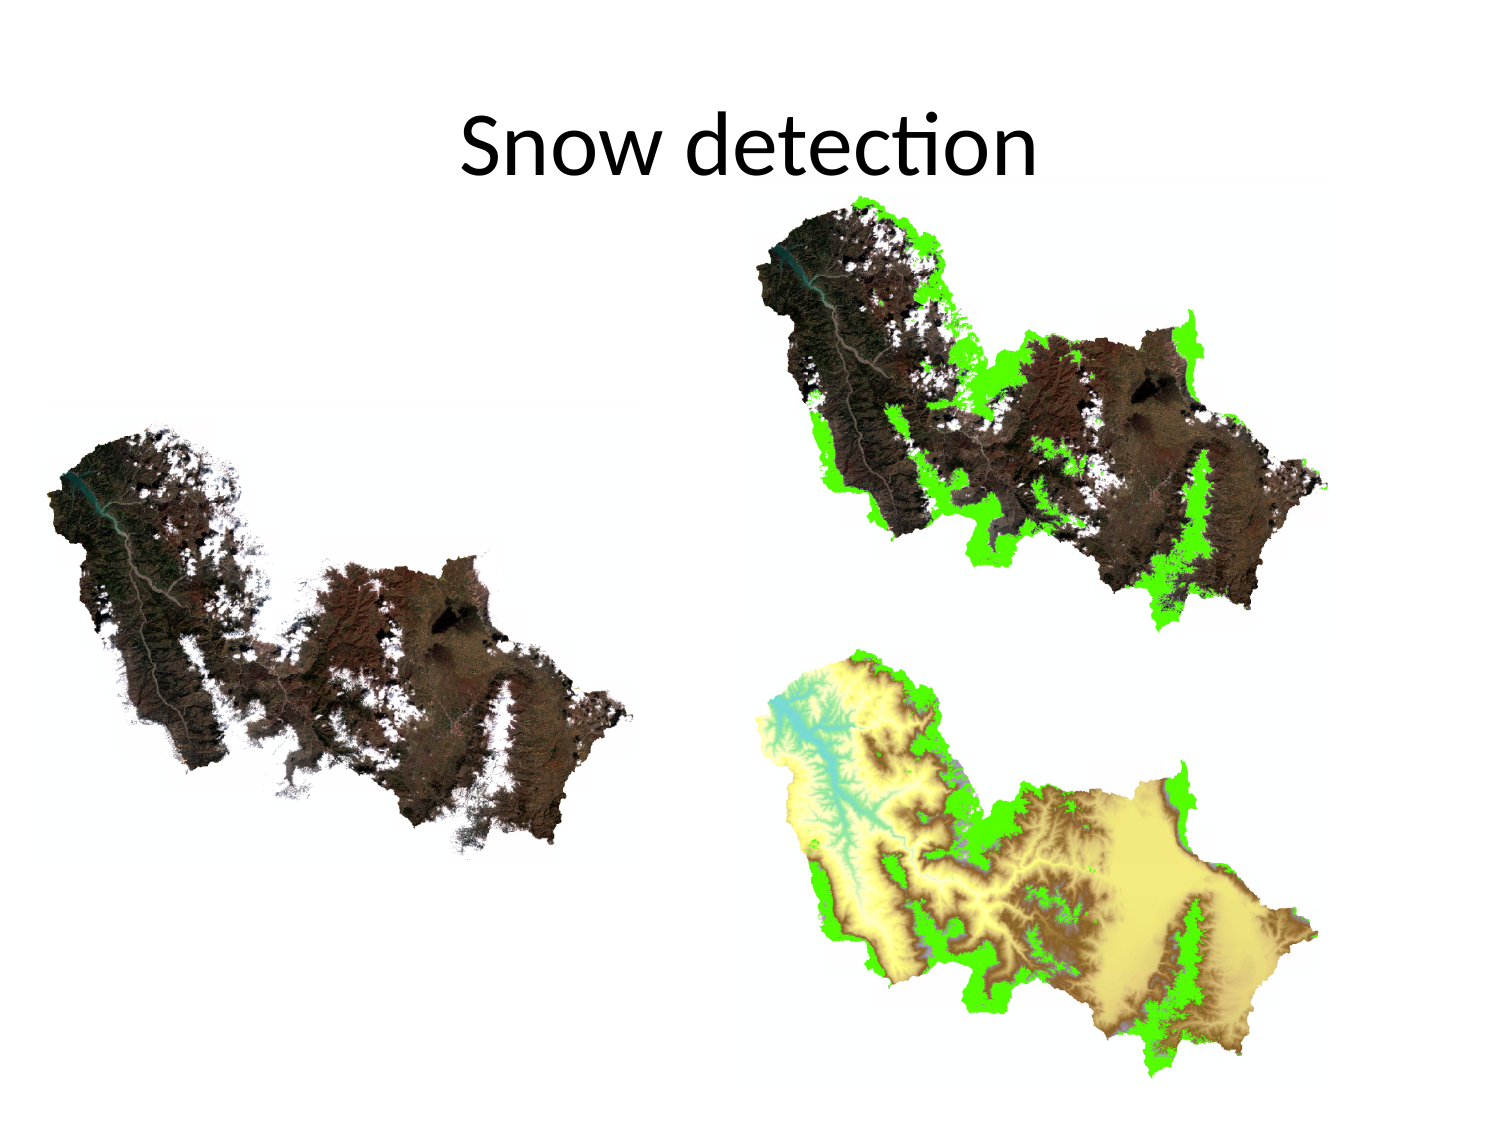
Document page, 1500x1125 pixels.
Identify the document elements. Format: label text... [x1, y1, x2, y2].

picture [737, 187, 1336, 1088]
picture [34, 412, 642, 863]
title Snow detection [75, 45, 1425, 233]
